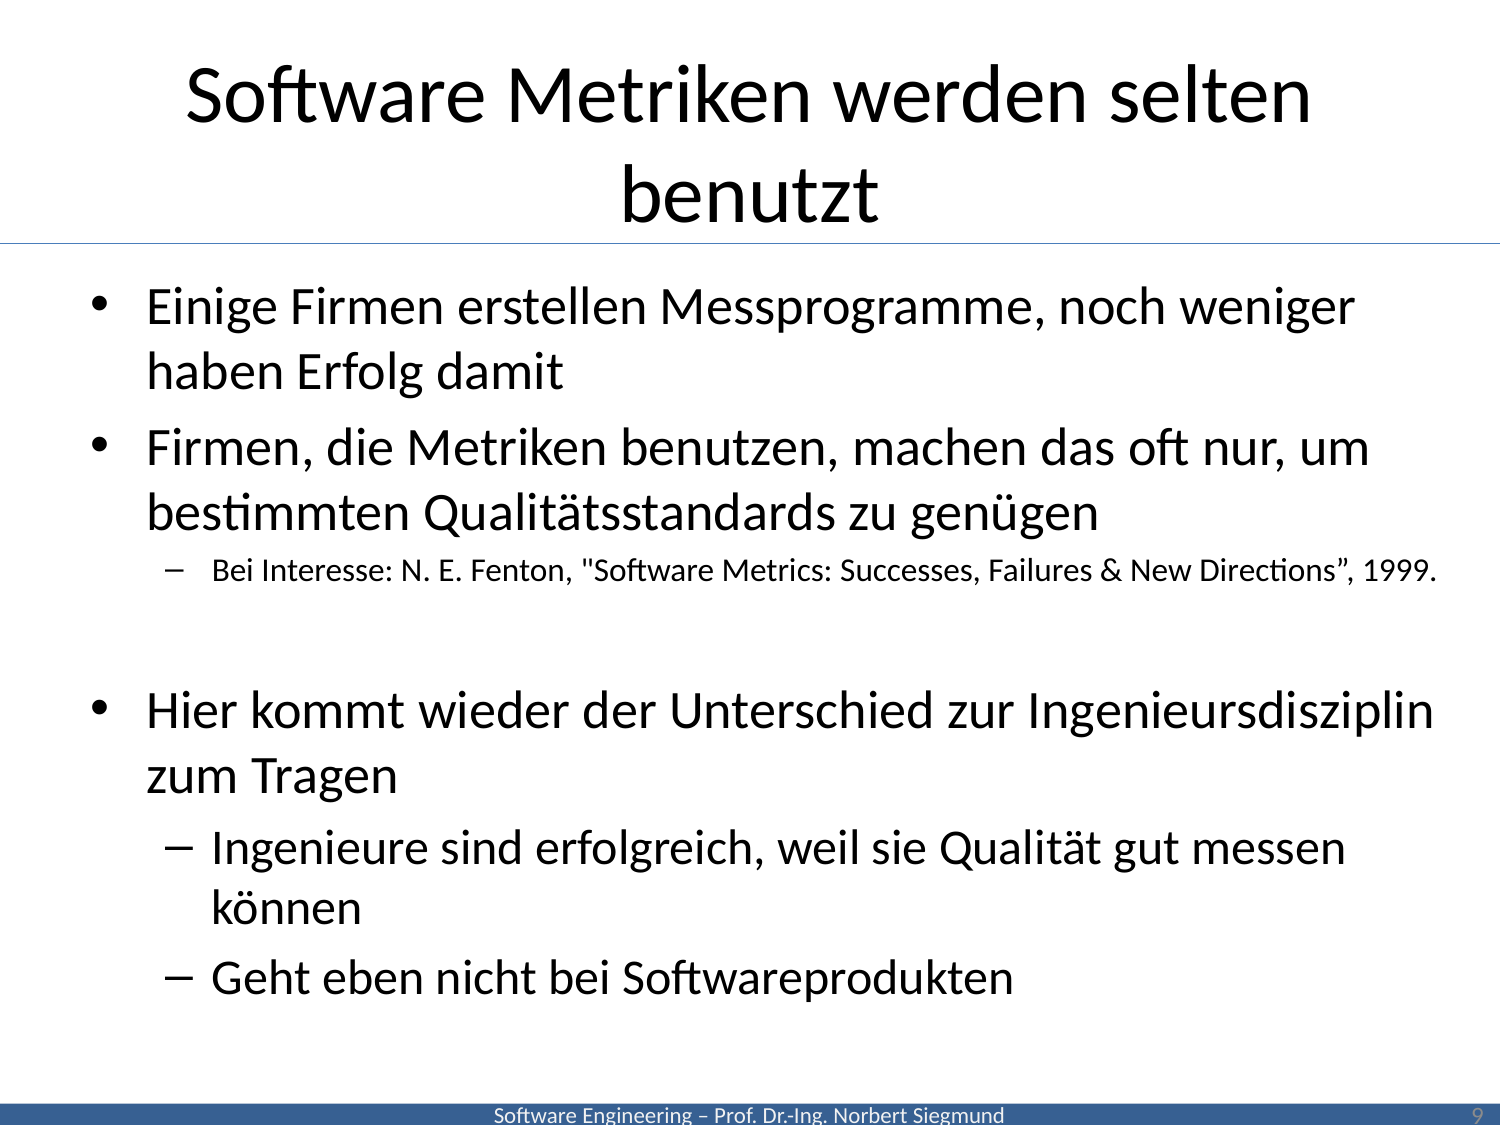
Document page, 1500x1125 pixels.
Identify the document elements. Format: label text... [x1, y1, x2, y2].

title Software Metriken werden selten benutzt [75, 45, 1425, 233]
list Einige Firmen erstellen Messprogramme, noch weniger haben Erfolg damit Firmen, die Metriken benutzen, machen das oft nur, um bestimmten Qualitätsstandards zu genügen Bei Interesse: N. E. Fenton, "Software Metrics: Successes, Failures & New Directions”, 1999. Hier kommt wieder der Unterschied zur Ingenieursdisziplin zum Tragen Ingenieure sind erfolgreich, weil sie Qualität gut messen können Geht eben nicht bei Softwareprodukten [75, 262, 1495, 1104]
slide_number 9 [1148, 1084, 1499, 1125]
